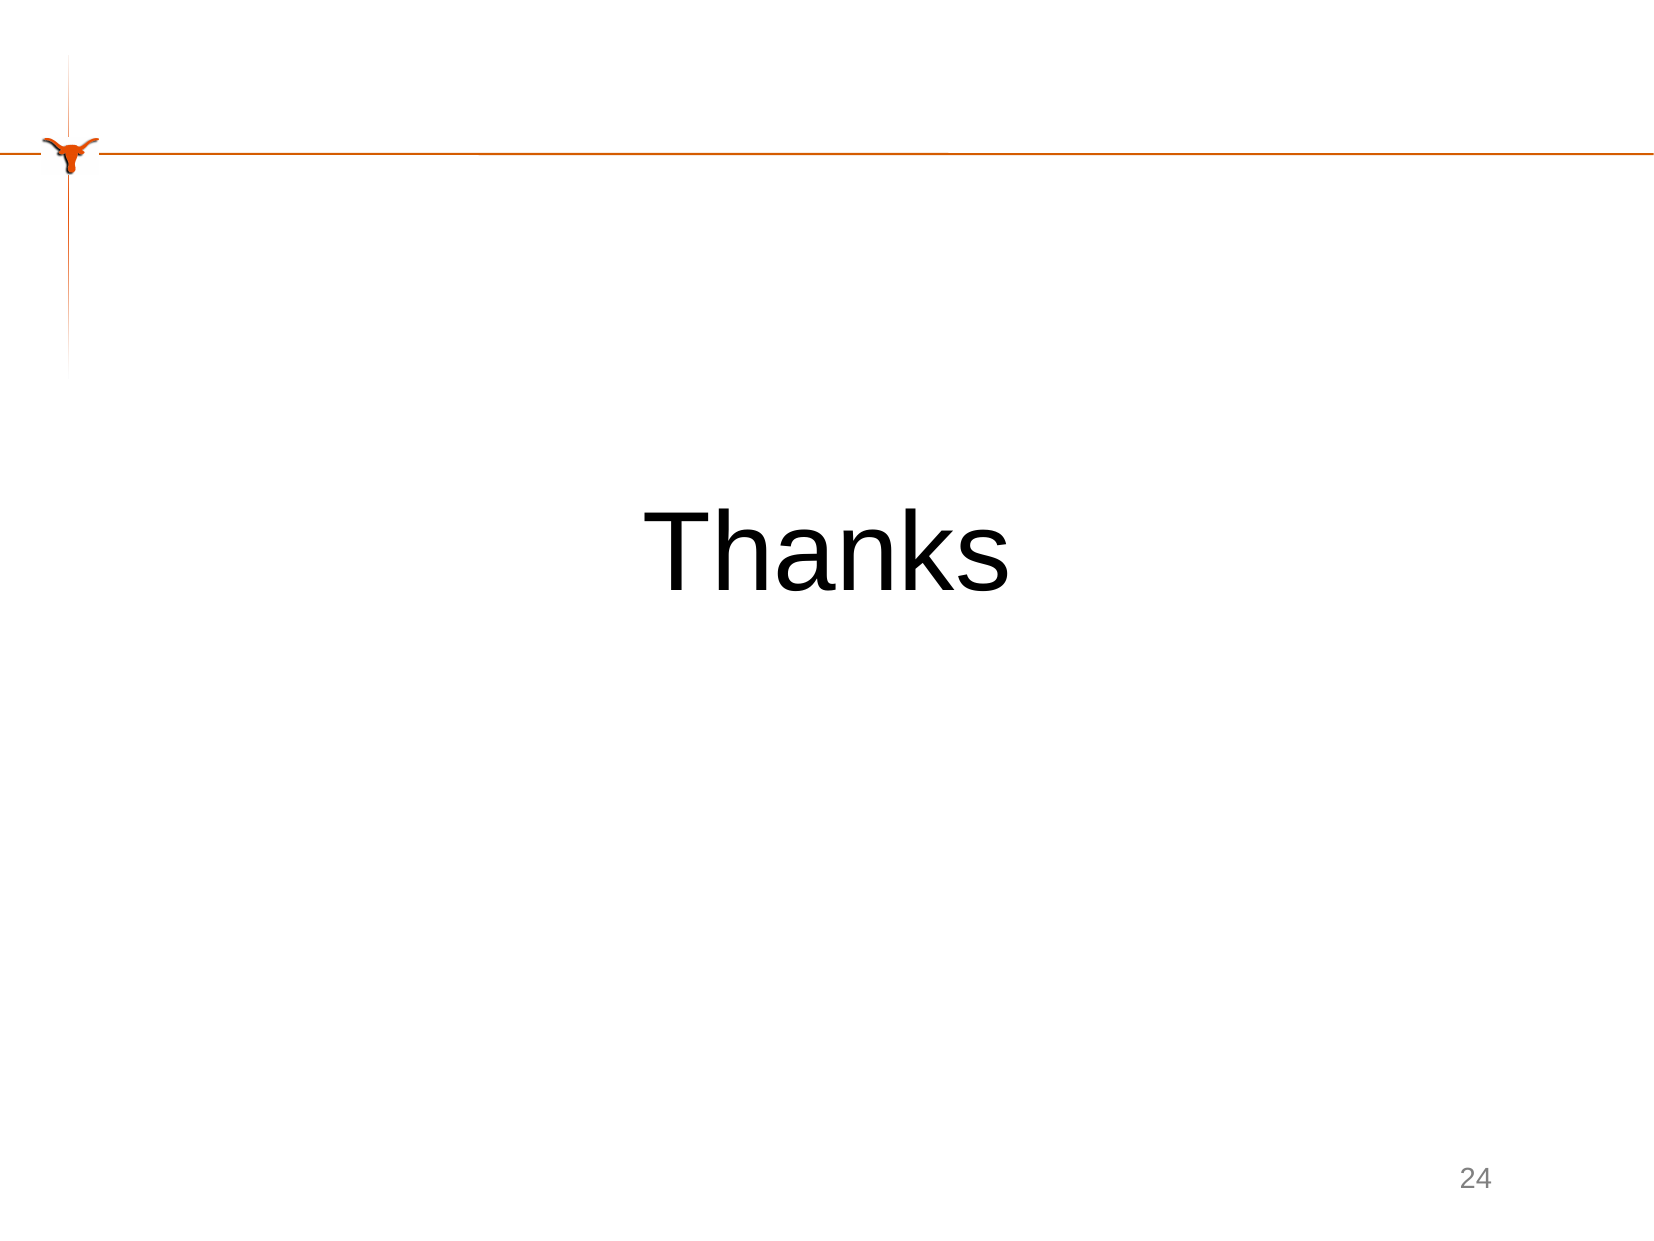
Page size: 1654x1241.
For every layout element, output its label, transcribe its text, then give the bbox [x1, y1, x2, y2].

title Thanks [79, 488, 1575, 618]
picture [41, 55, 99, 379]
slide_number 24 [1444, 1151, 1587, 1207]
